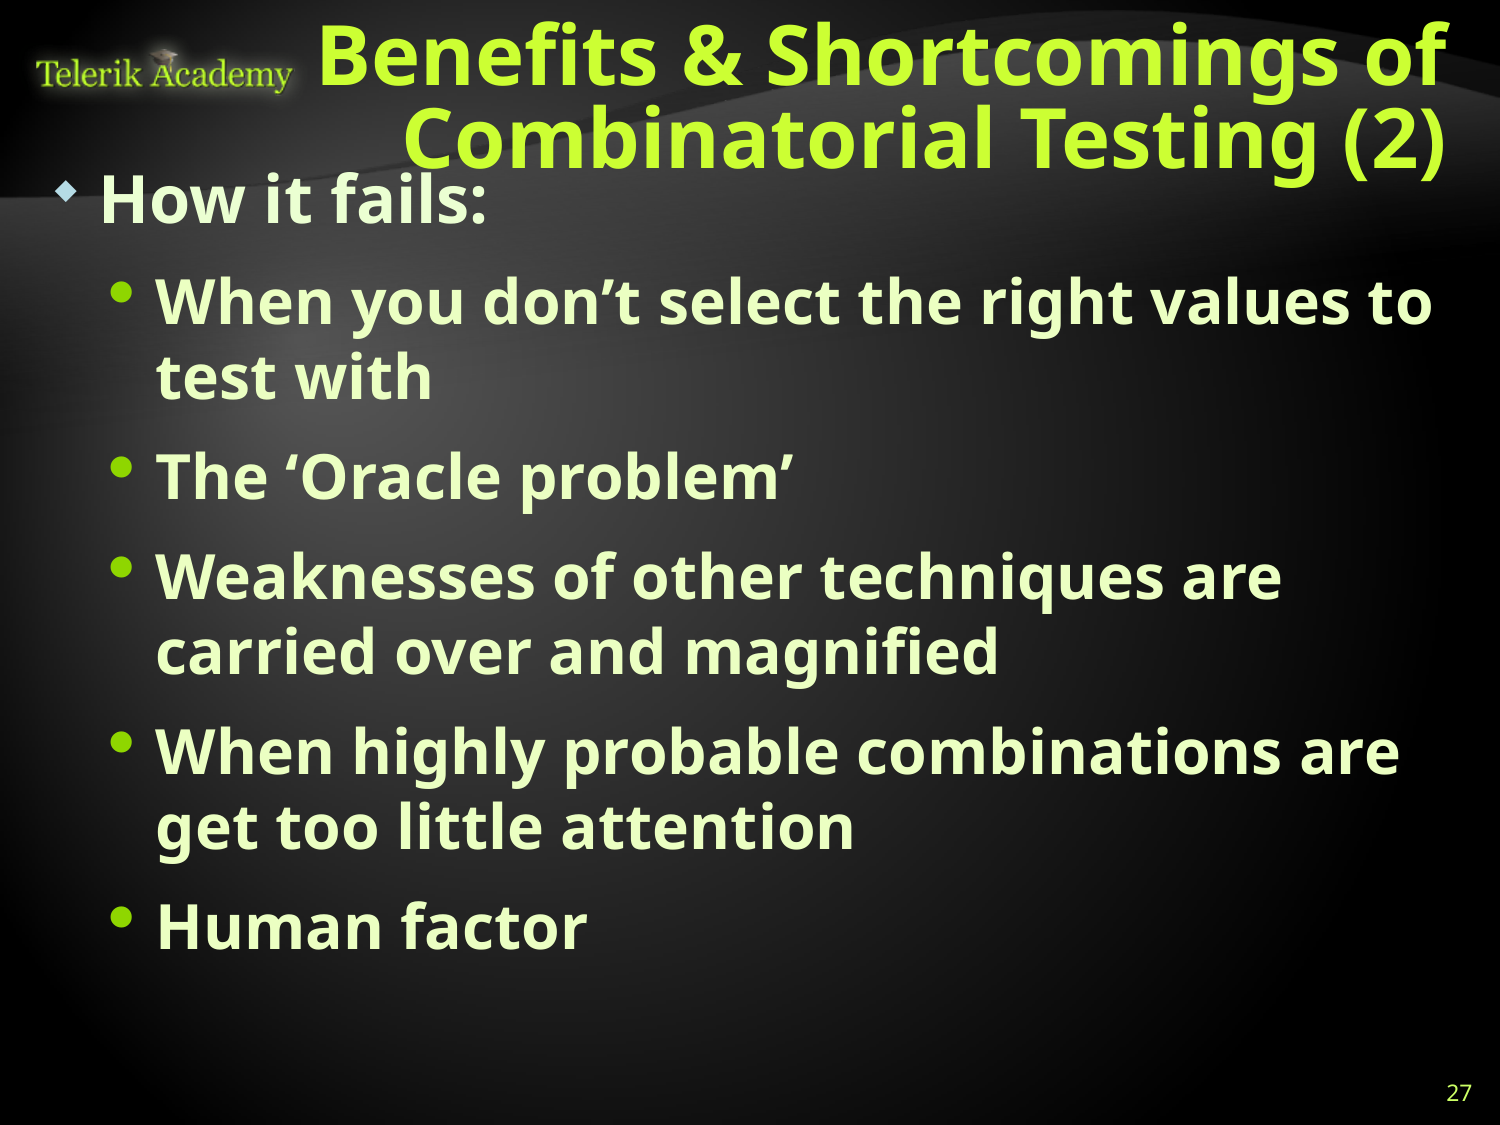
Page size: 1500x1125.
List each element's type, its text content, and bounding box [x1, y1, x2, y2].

slide_number 27 [1412, 1074, 1488, 1113]
title Benefits & Shortcomings of Combinatorial Testing (2) [300, 33, 1463, 149]
list How it fails: When you don’t select the right values to test with The ‘Oracle problem’ Weaknesses of other techniques are carried over and magnified When highly probable combinations are get too little attention Human factor [37, 149, 1463, 1100]
picture [0, 0, 1500, 1125]
